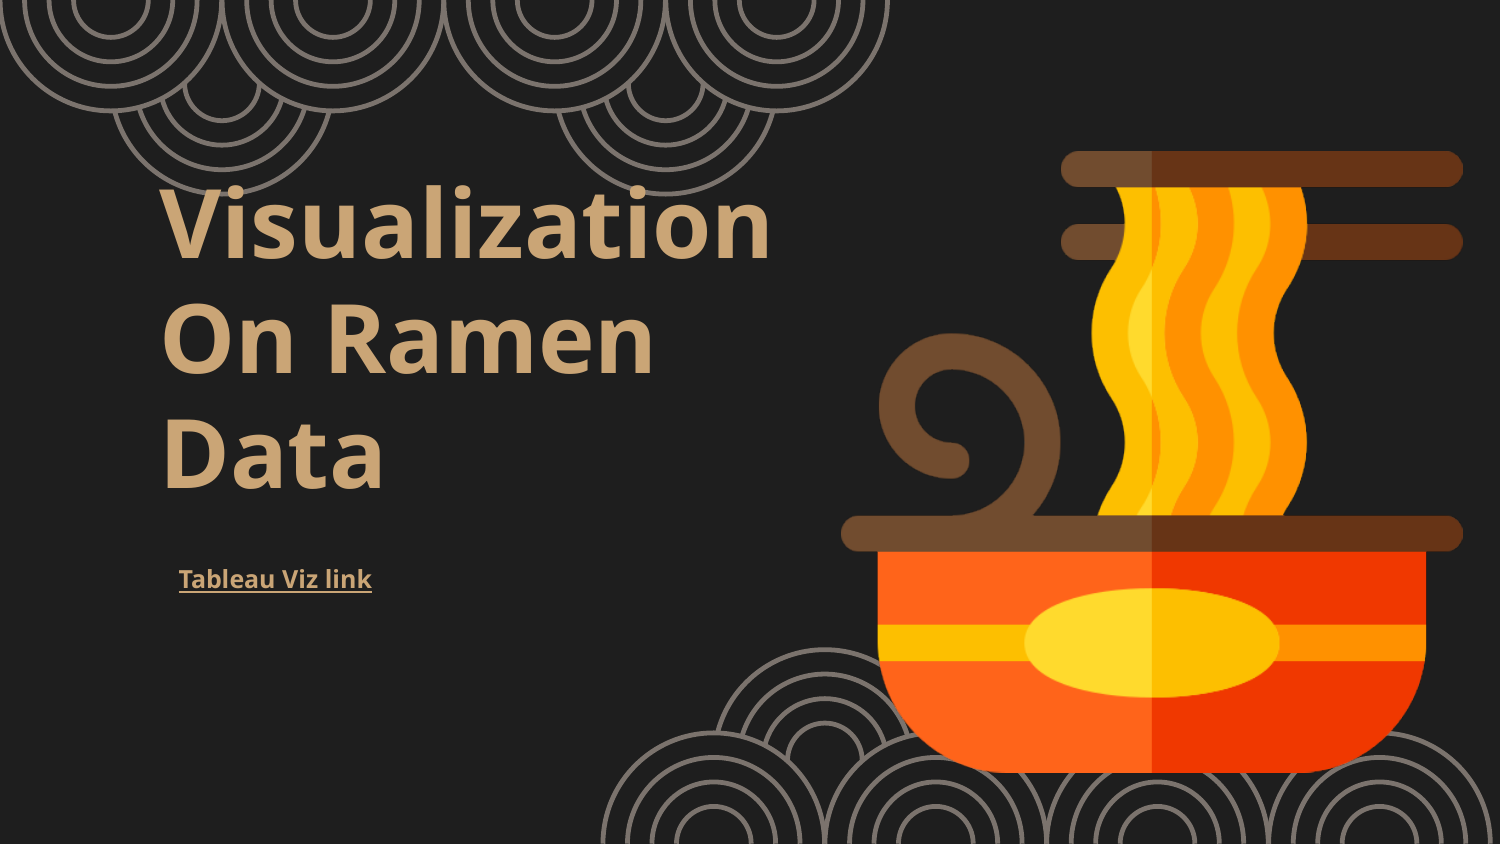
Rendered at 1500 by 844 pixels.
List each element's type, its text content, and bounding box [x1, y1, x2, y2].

picture [841, 151, 1463, 773]
text_box Tableau Viz link [163, 549, 719, 613]
title Visualization On Ramen Data [144, 186, 836, 523]
